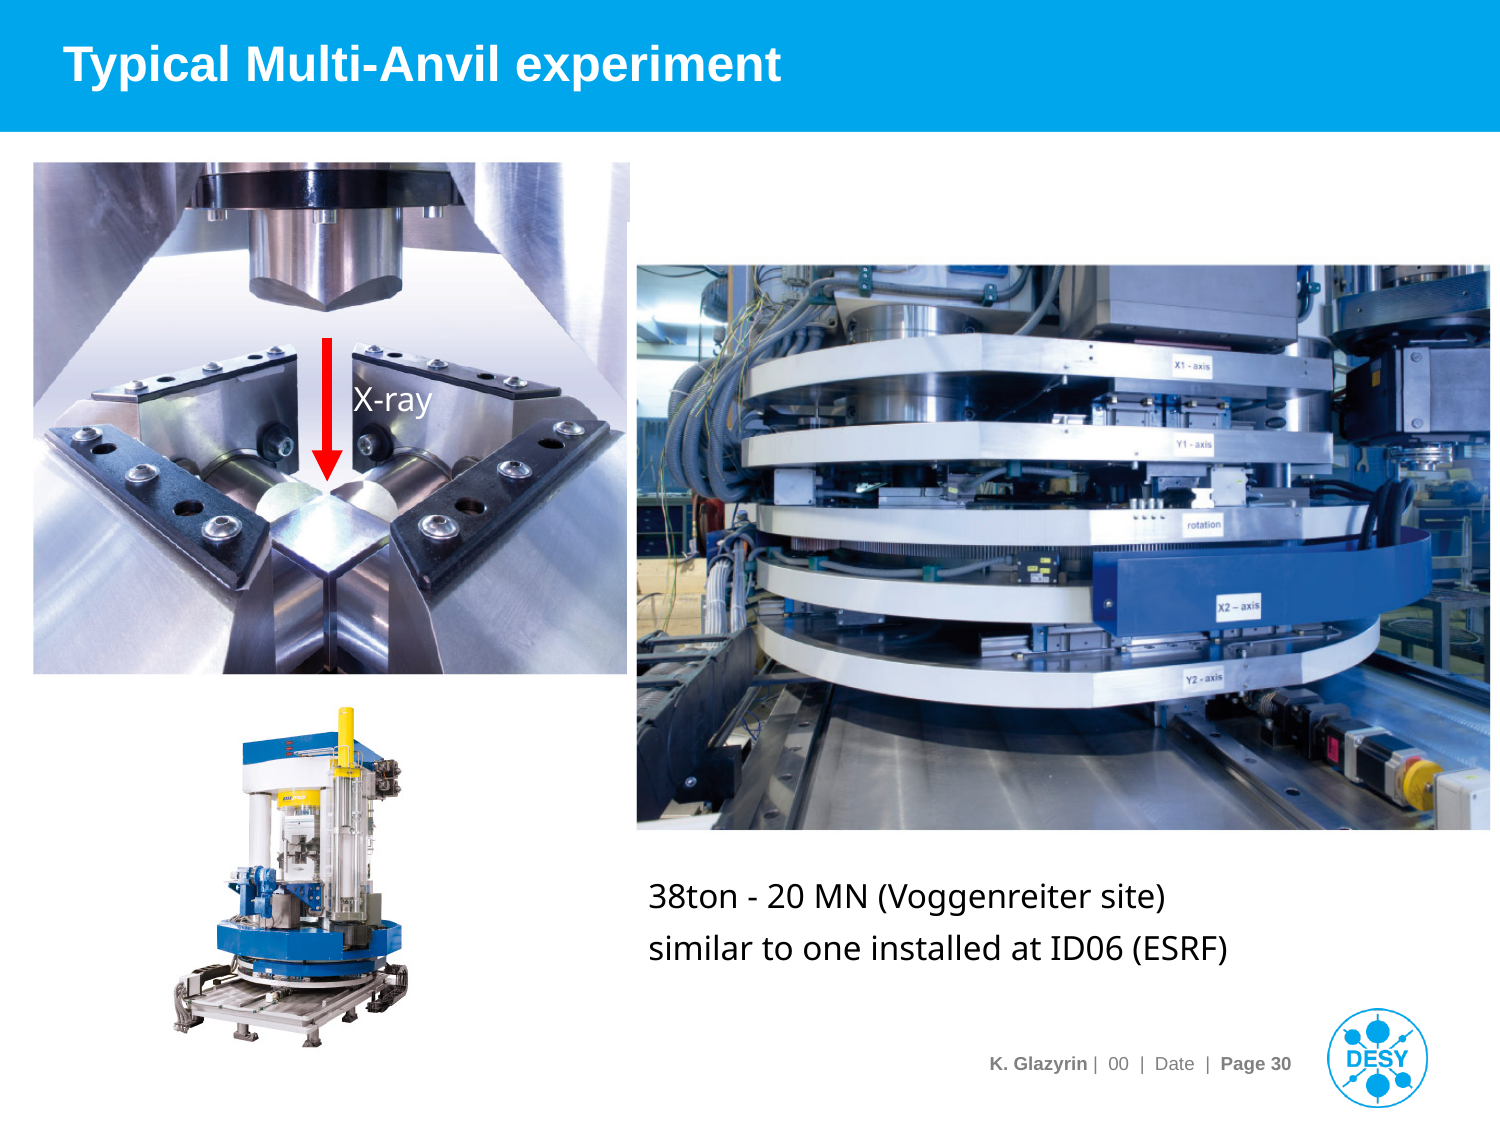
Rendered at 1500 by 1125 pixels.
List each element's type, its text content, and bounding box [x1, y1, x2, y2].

picture [33, 156, 1500, 877]
text_box 38ton - 20 MN (Voggenreiter site) similar to one installed at ID06 (ESRF) [633, 877, 1435, 975]
picture [1327, 1068, 1365, 1108]
picture [143, 705, 449, 1090]
picture [1327, 1008, 1368, 1049]
picture [1387, 1008, 1428, 1046]
picture [1330, 1011, 1426, 1106]
picture [1391, 1071, 1428, 1108]
title Typical Multi-Anvil experiment [47, 16, 1446, 107]
